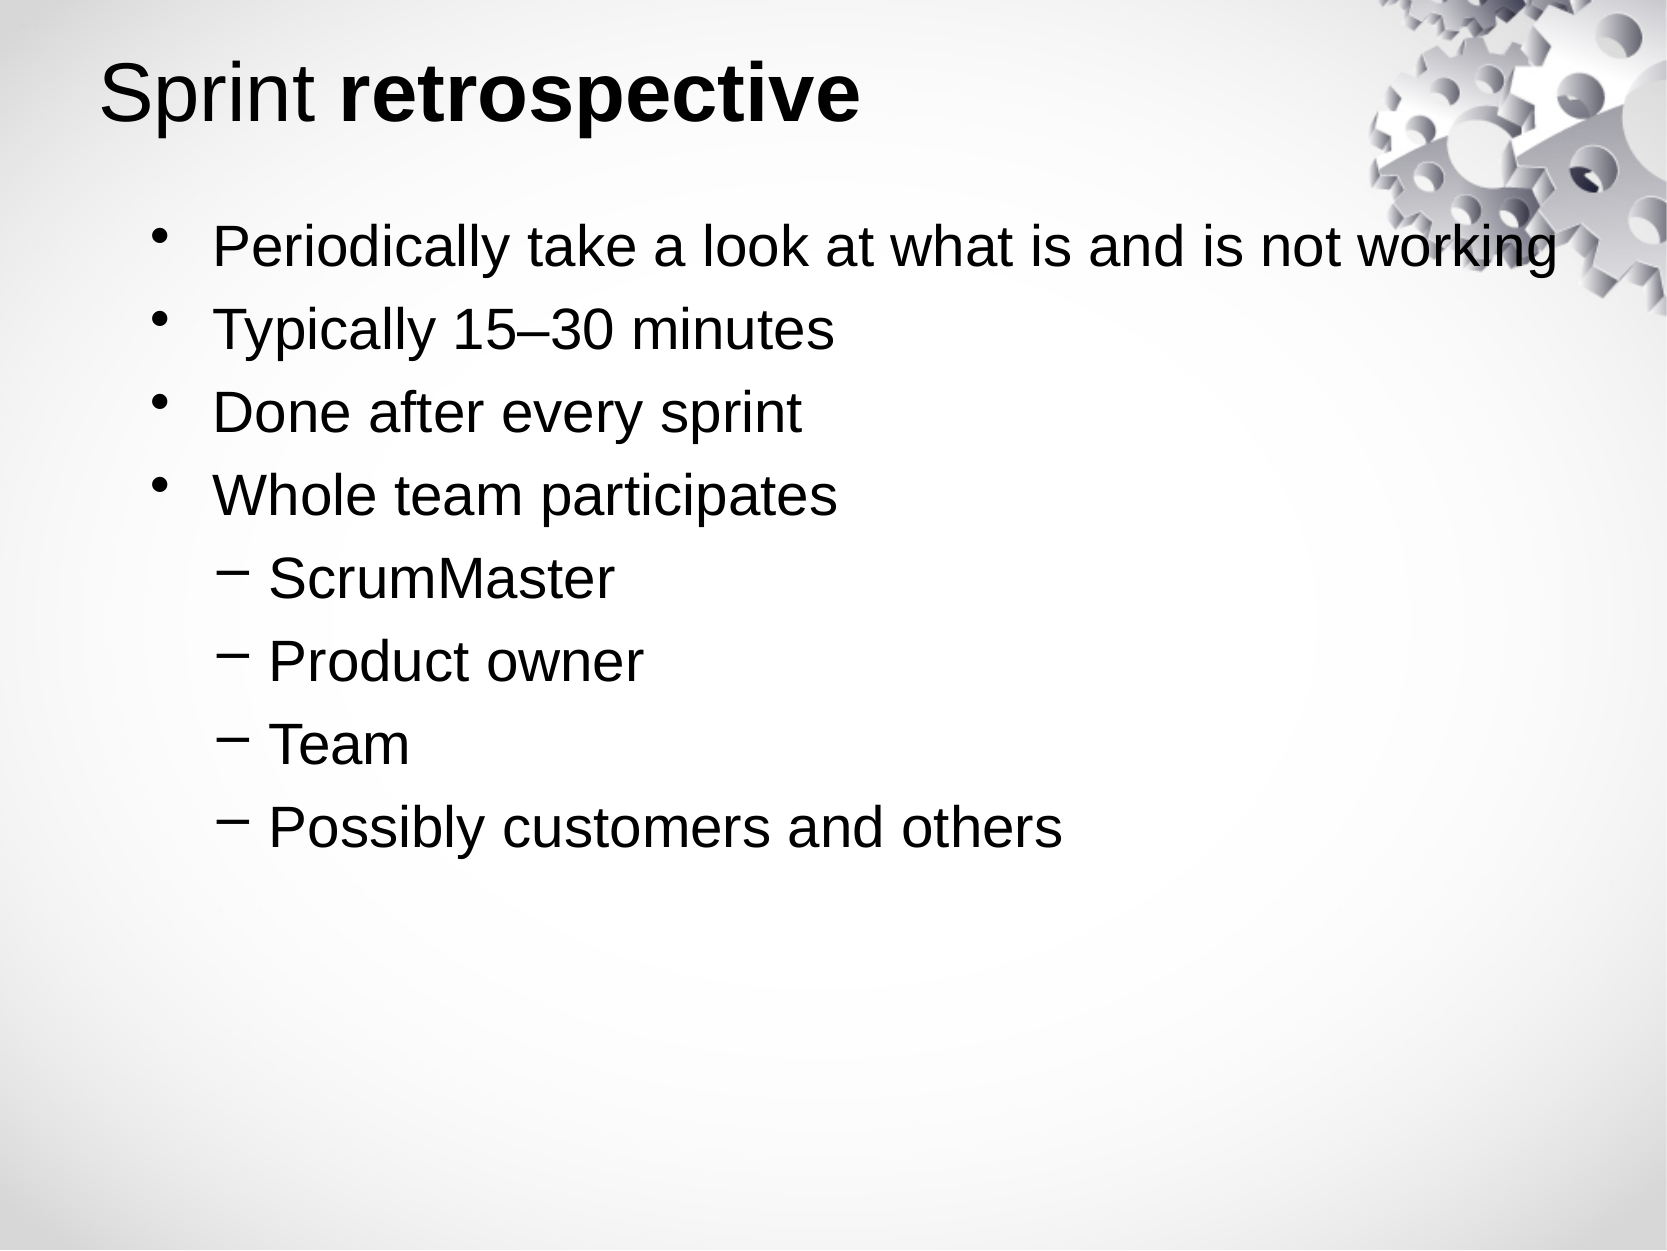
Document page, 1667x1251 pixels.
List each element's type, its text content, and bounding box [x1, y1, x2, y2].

list Periodically take a look at what is and is not working Typically 15–30 minutes Done after every sprint Whole team participates ScrumMaster Product owner Team Possibly customers and others [83, 213, 1584, 1118]
picture [0, 0, 1667, 1250]
title Sprint retrospective [83, 34, 1584, 142]
